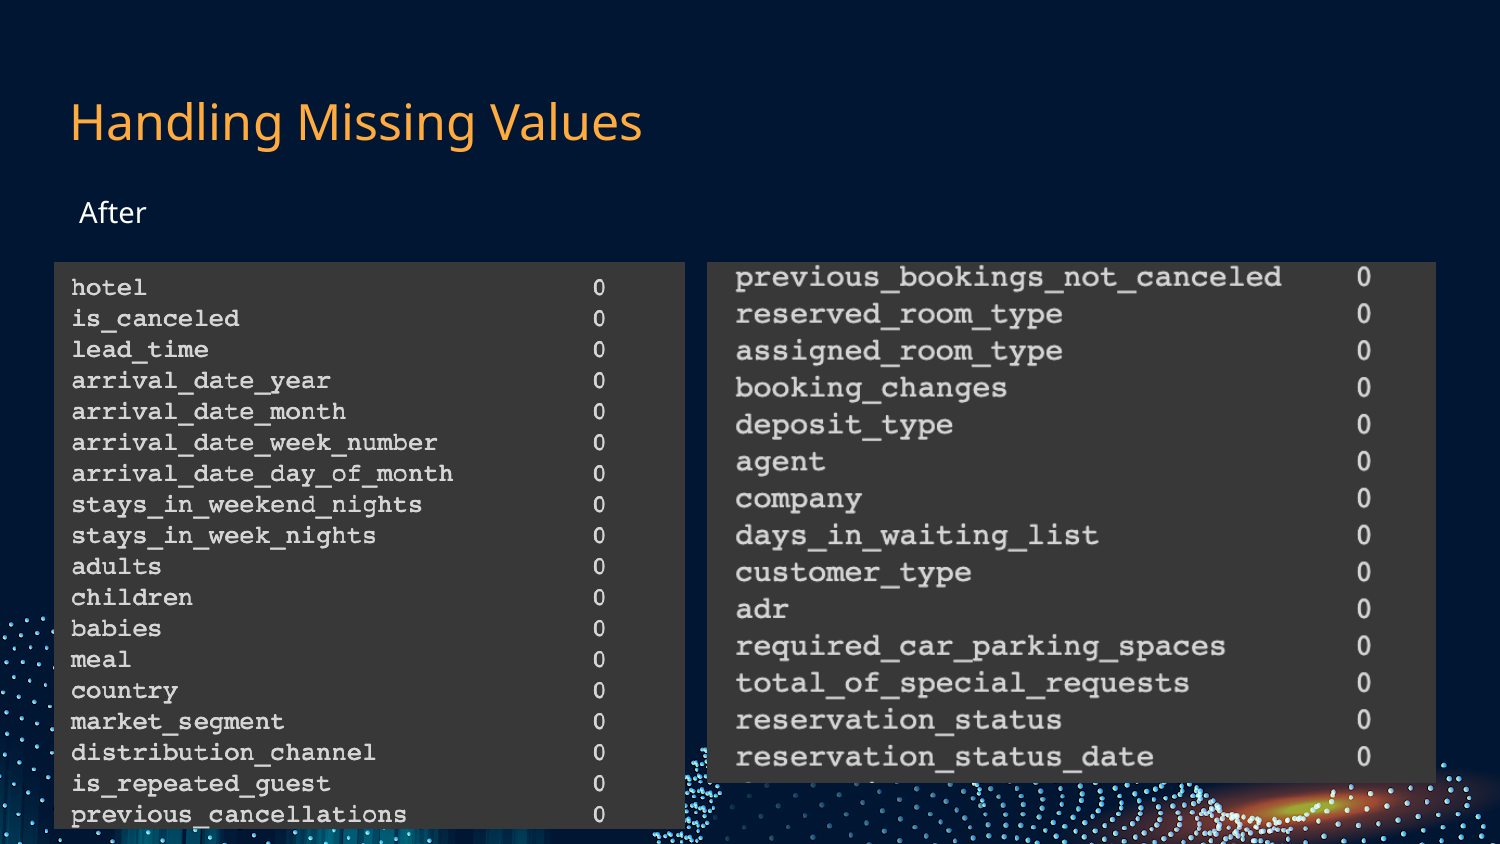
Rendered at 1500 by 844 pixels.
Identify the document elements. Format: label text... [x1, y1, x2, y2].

title Handling Missing Values [54, 75, 826, 231]
picture [0, 0, 1500, 844]
text_box After [64, 179, 556, 245]
